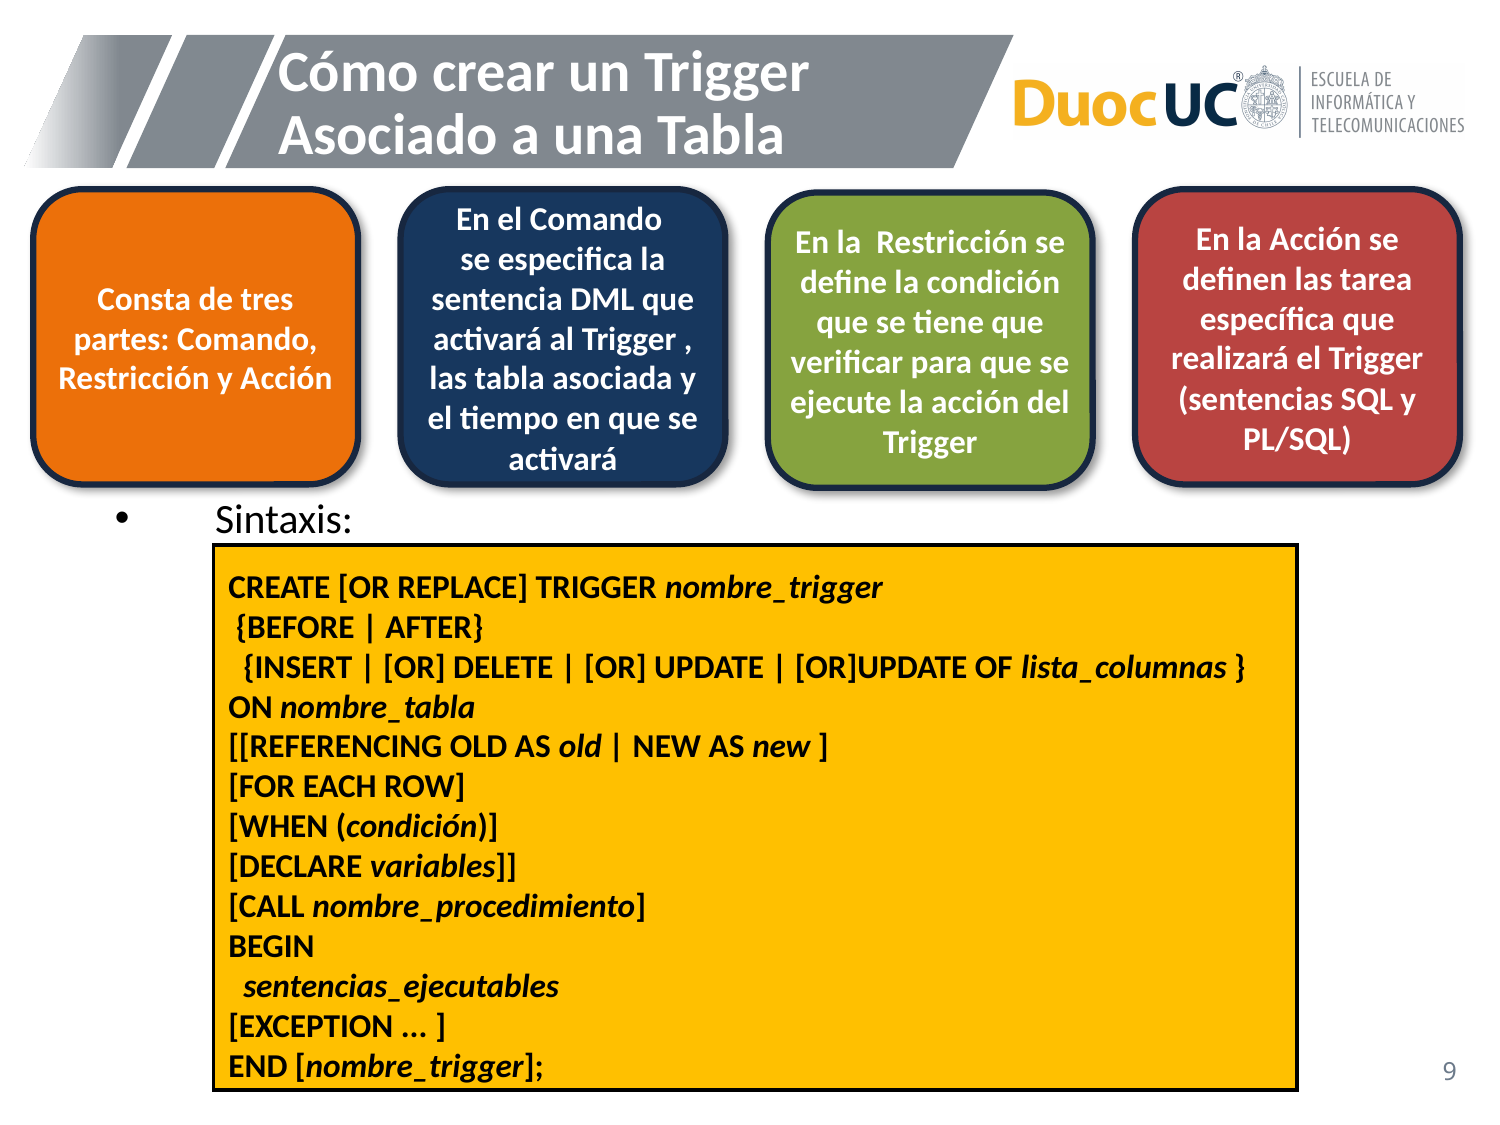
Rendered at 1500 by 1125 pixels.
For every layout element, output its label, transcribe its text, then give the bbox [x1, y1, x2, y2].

picture [1018, 63, 1465, 140]
title Cómo crear un Trigger Asociado a una Tabla [263, 37, 1018, 171]
text_box En la Acción se definen las tarea específica que realizará el Trigger (sentencias SQL y PL/SQL) [1131, 186, 1464, 488]
text_box Consta de tres partes: Comando, Restricción y Acción [30, 186, 362, 488]
text_box CREATE [OR REPLACE] TRIGGER nombre_trigger {BEFORE | AFTER} {INSERT | [OR] DELETE | [OR] UPDATE | [OR]UPDATE OF lista_columnas } ON nombre_tabla [[REFERENCING OLD AS old | NEW AS new ] [FOR EACH ROW] [WHEN (condición)] [DECLARE variables]] [CALL nombre_procedimiento] BEGIN sentencias_ejecutables [EXCEPTION ... ] END [nombre_trigger]; [213, 545, 1298, 1090]
text_box En la Restricción se define la condición que se tiene que verificar para que se ejecute la acción del Trigger [764, 189, 1096, 491]
text_box En el Comando se especifica la sentencia DML que activará al Trigger , las tabla asociada y el tiempo en que se activará [397, 186, 729, 488]
text_box Sintaxis: [100, 494, 1388, 562]
